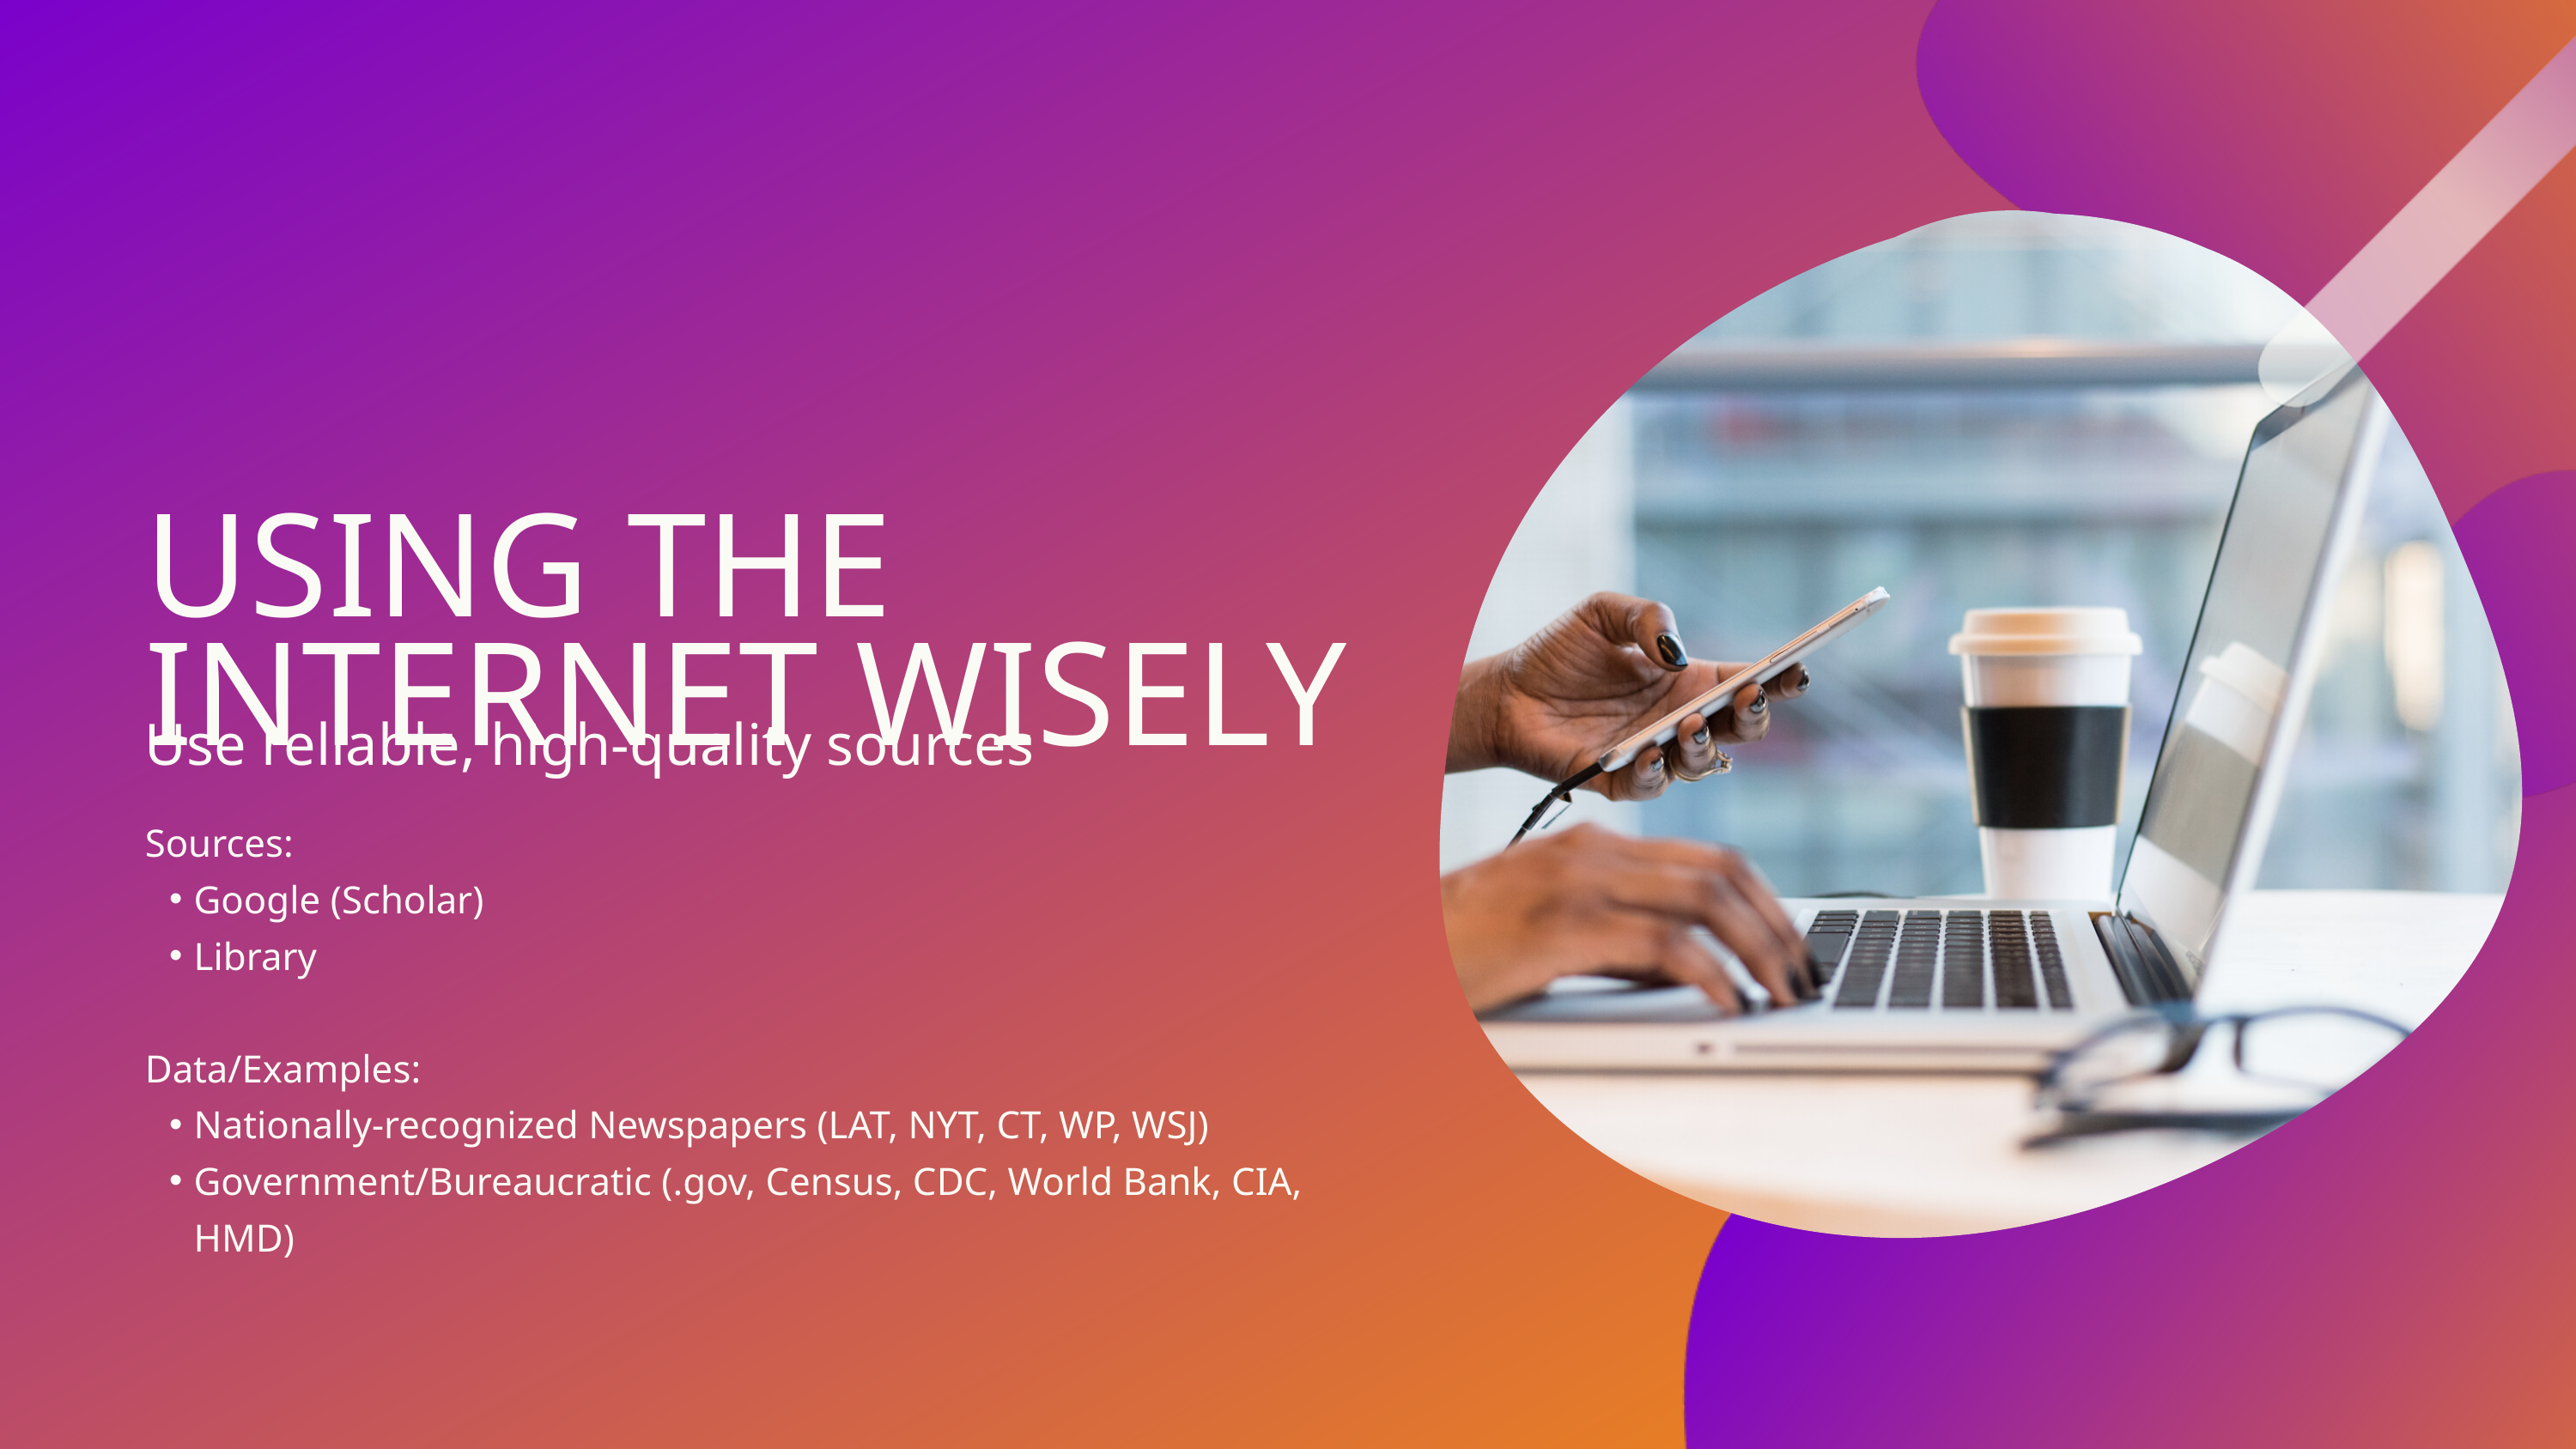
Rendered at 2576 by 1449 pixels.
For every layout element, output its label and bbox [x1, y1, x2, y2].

text_box [1439, 210, 2523, 1239]
picture [0, 0, 2576, 1449]
